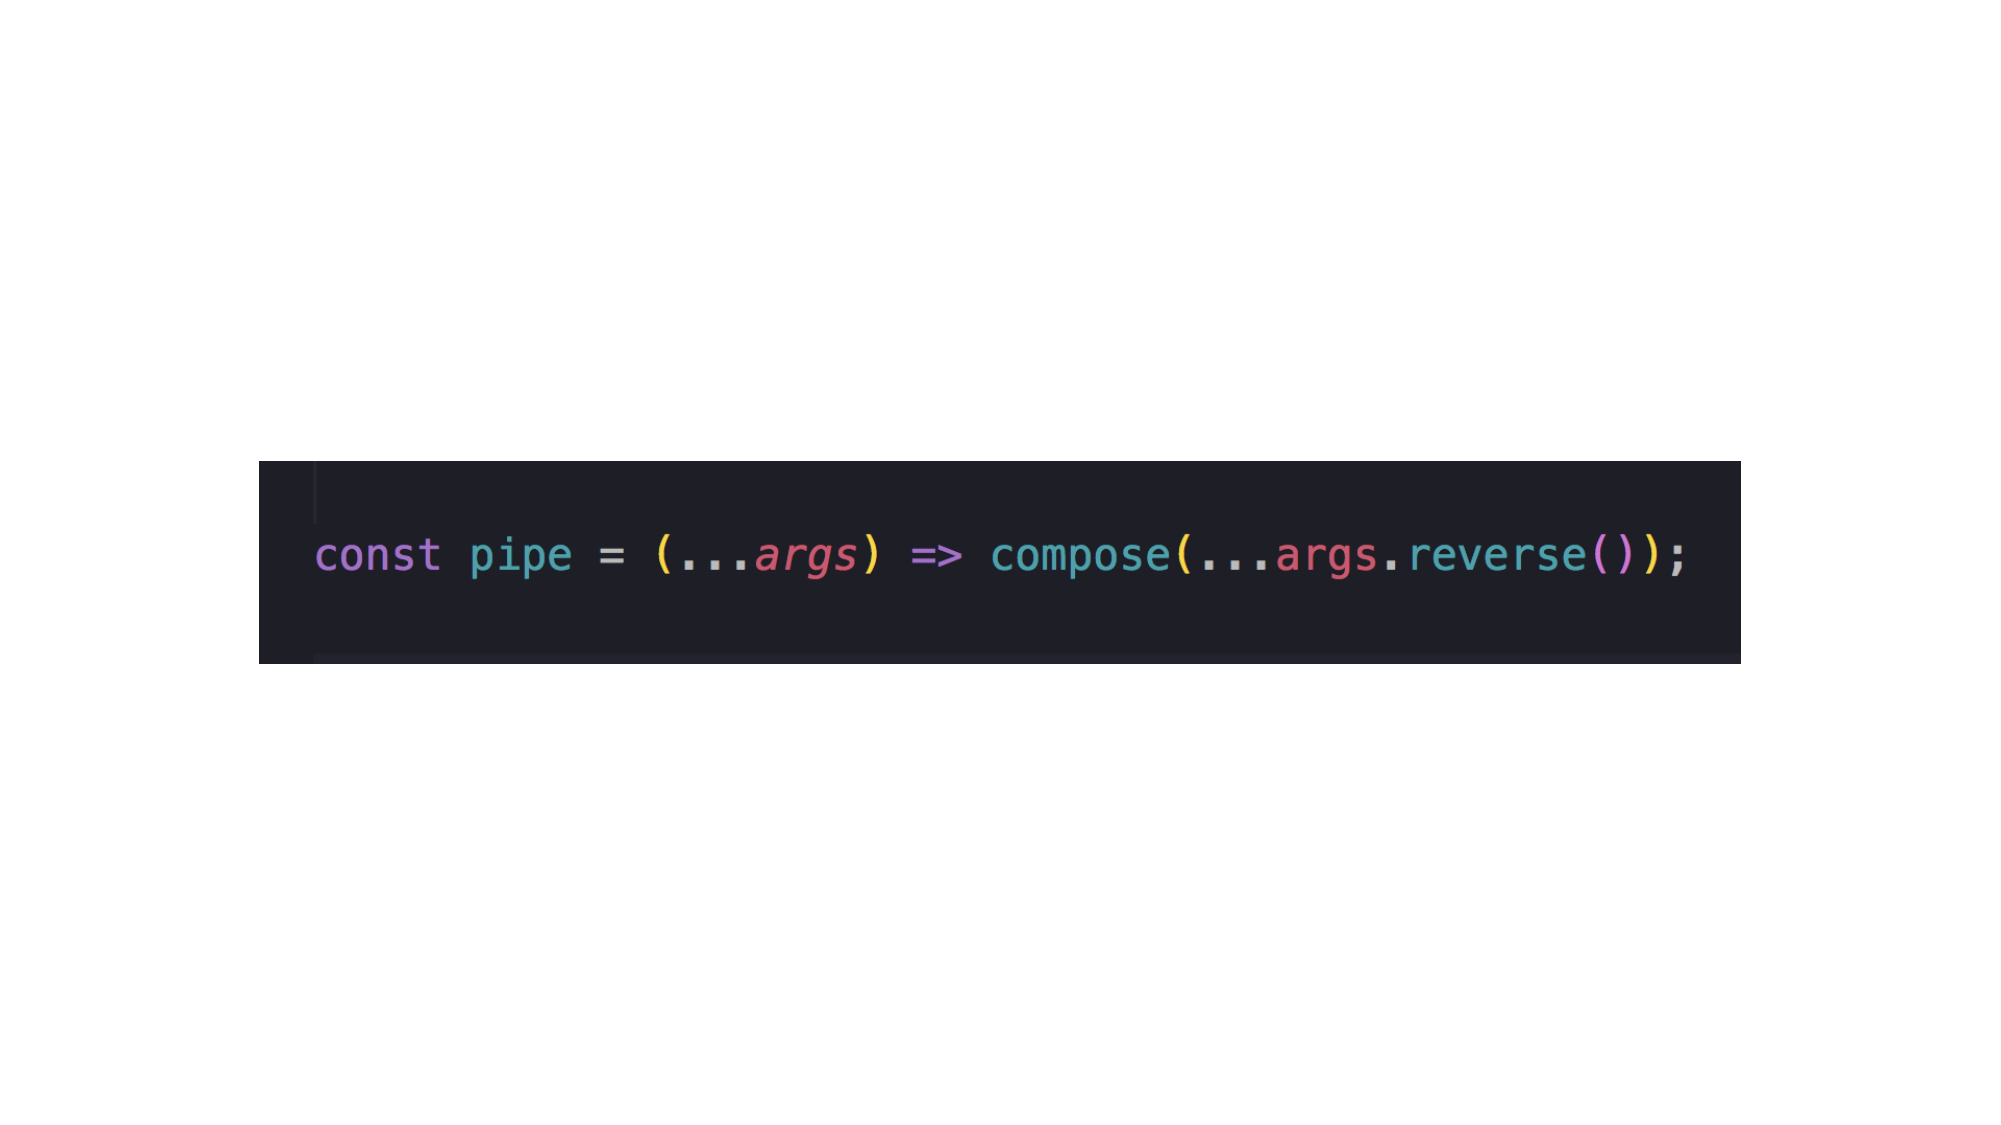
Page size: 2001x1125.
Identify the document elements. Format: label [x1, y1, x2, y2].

picture [259, 461, 1741, 664]
